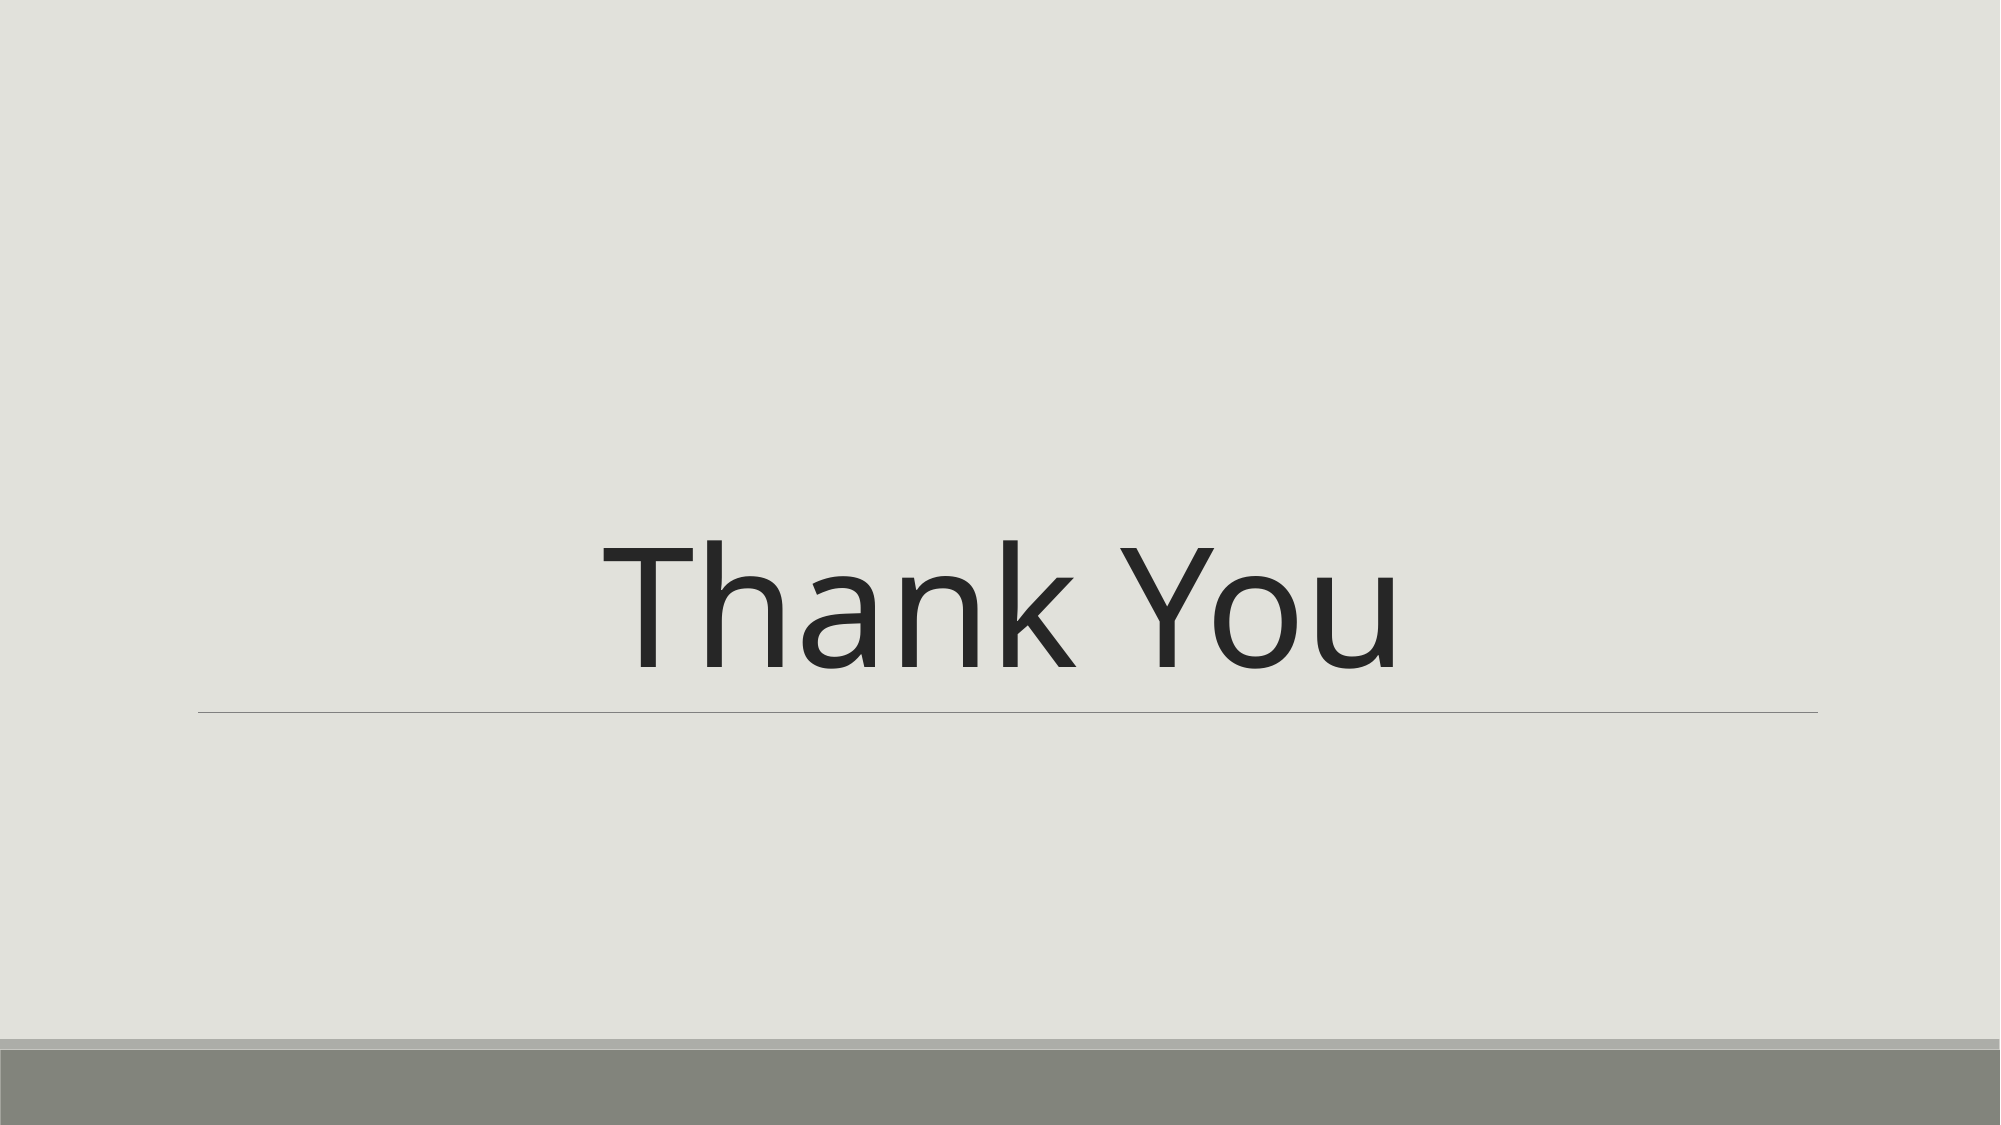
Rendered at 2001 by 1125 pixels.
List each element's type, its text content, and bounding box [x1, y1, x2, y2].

title Thank You [180, 124, 1830, 710]
